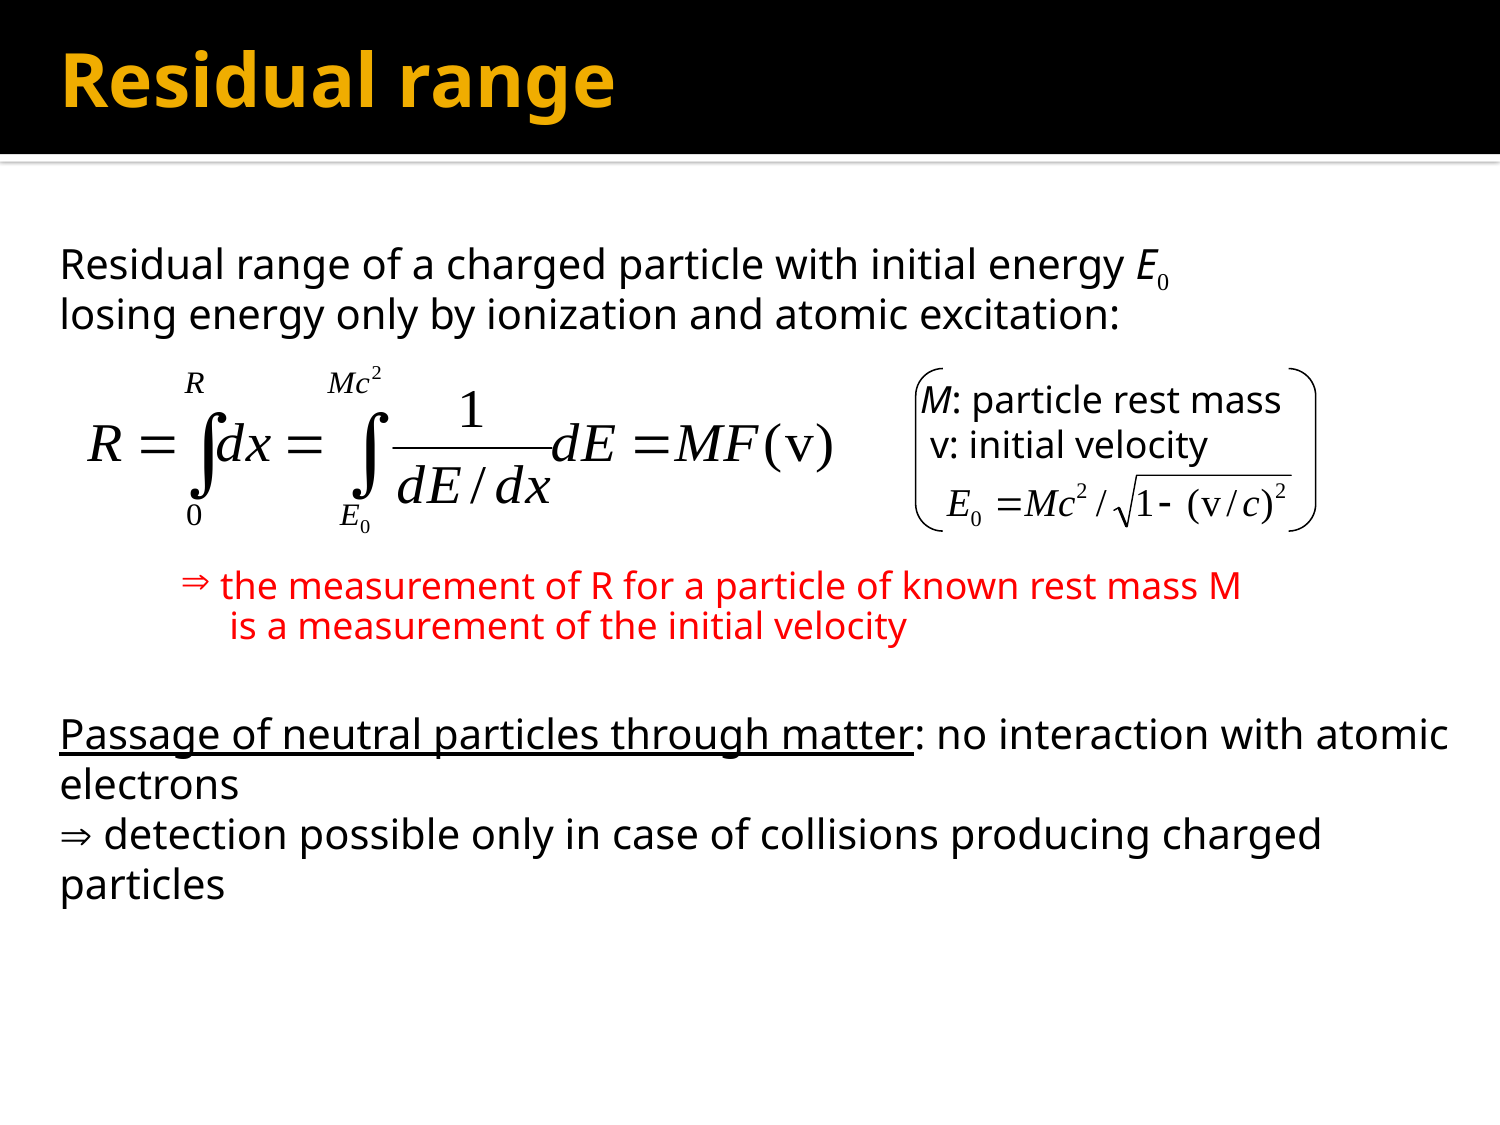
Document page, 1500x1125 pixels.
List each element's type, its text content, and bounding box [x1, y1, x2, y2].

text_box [940, 468, 1300, 536]
text_box M: particle rest mass v: initial velocity [905, 368, 937, 519]
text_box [78, 356, 841, 544]
title Residual range [44, 0, 1467, 155]
text_box the measurement of R for a particle of known rest mass M is a measurement of the initial velocity [165, 554, 1259, 656]
text_box Passage of neutral particles through matter: no interaction with atomic electrons  detection possible only in case of collisions producing charged particles [44, 700, 1470, 915]
text_box Residual range of a charged particle with initial energy E0 losing energy only by ionization and atomic excitation: [44, 230, 1445, 346]
text_box [915, 368, 1316, 530]
